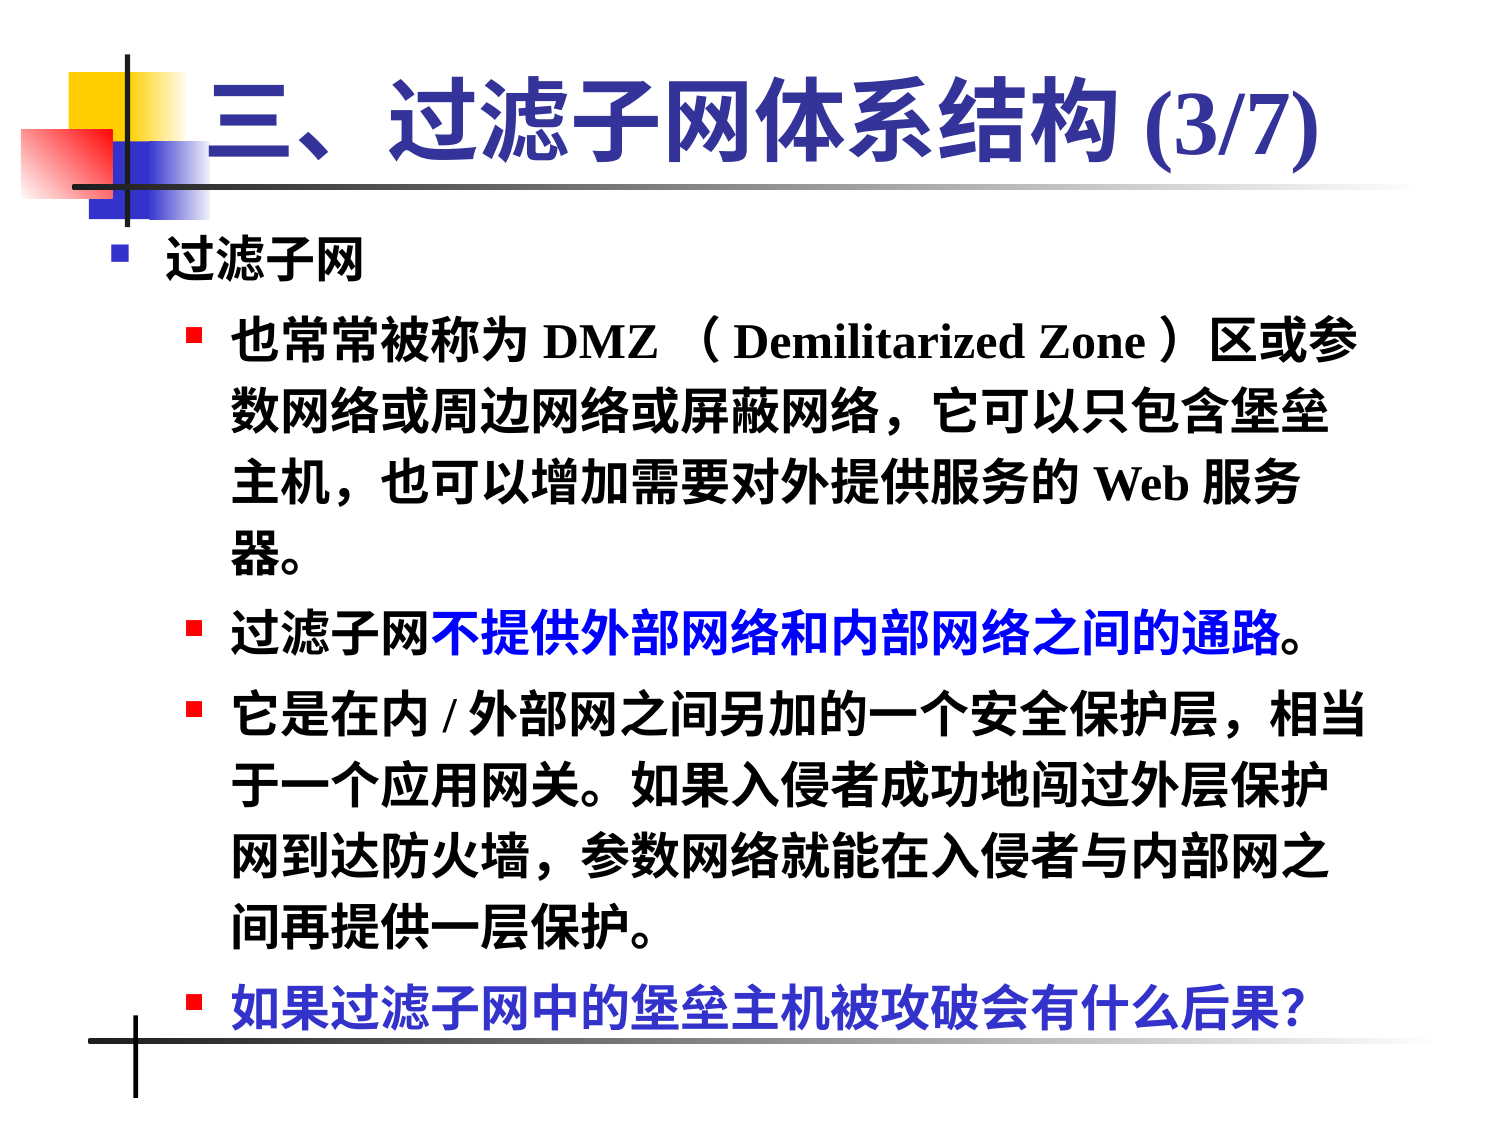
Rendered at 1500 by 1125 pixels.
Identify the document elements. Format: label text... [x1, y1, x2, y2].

title 三、过滤子网体系结构(3/7) [188, 23, 1468, 181]
list 过滤子网 也常常被称为DMZ（Demilitarized Zone）区或参数网络或周边网络或屏蔽网络，它可以只包含堡垒主机，也可以增加需要对外提供服务的Web服务器。 过滤子网不提供外部网络和内部网络之间的通路。 它是在内/外部网之间另加的一个安全保护层，相当于一个应用网关。如果入侵者成功地闯过外层保护网到达防火墙，参数网络就能在入侵者与内部网之间再提供一层保护。 如果过滤子网中的堡垒主机被攻破会有什么后果？ [93, 209, 1393, 991]
